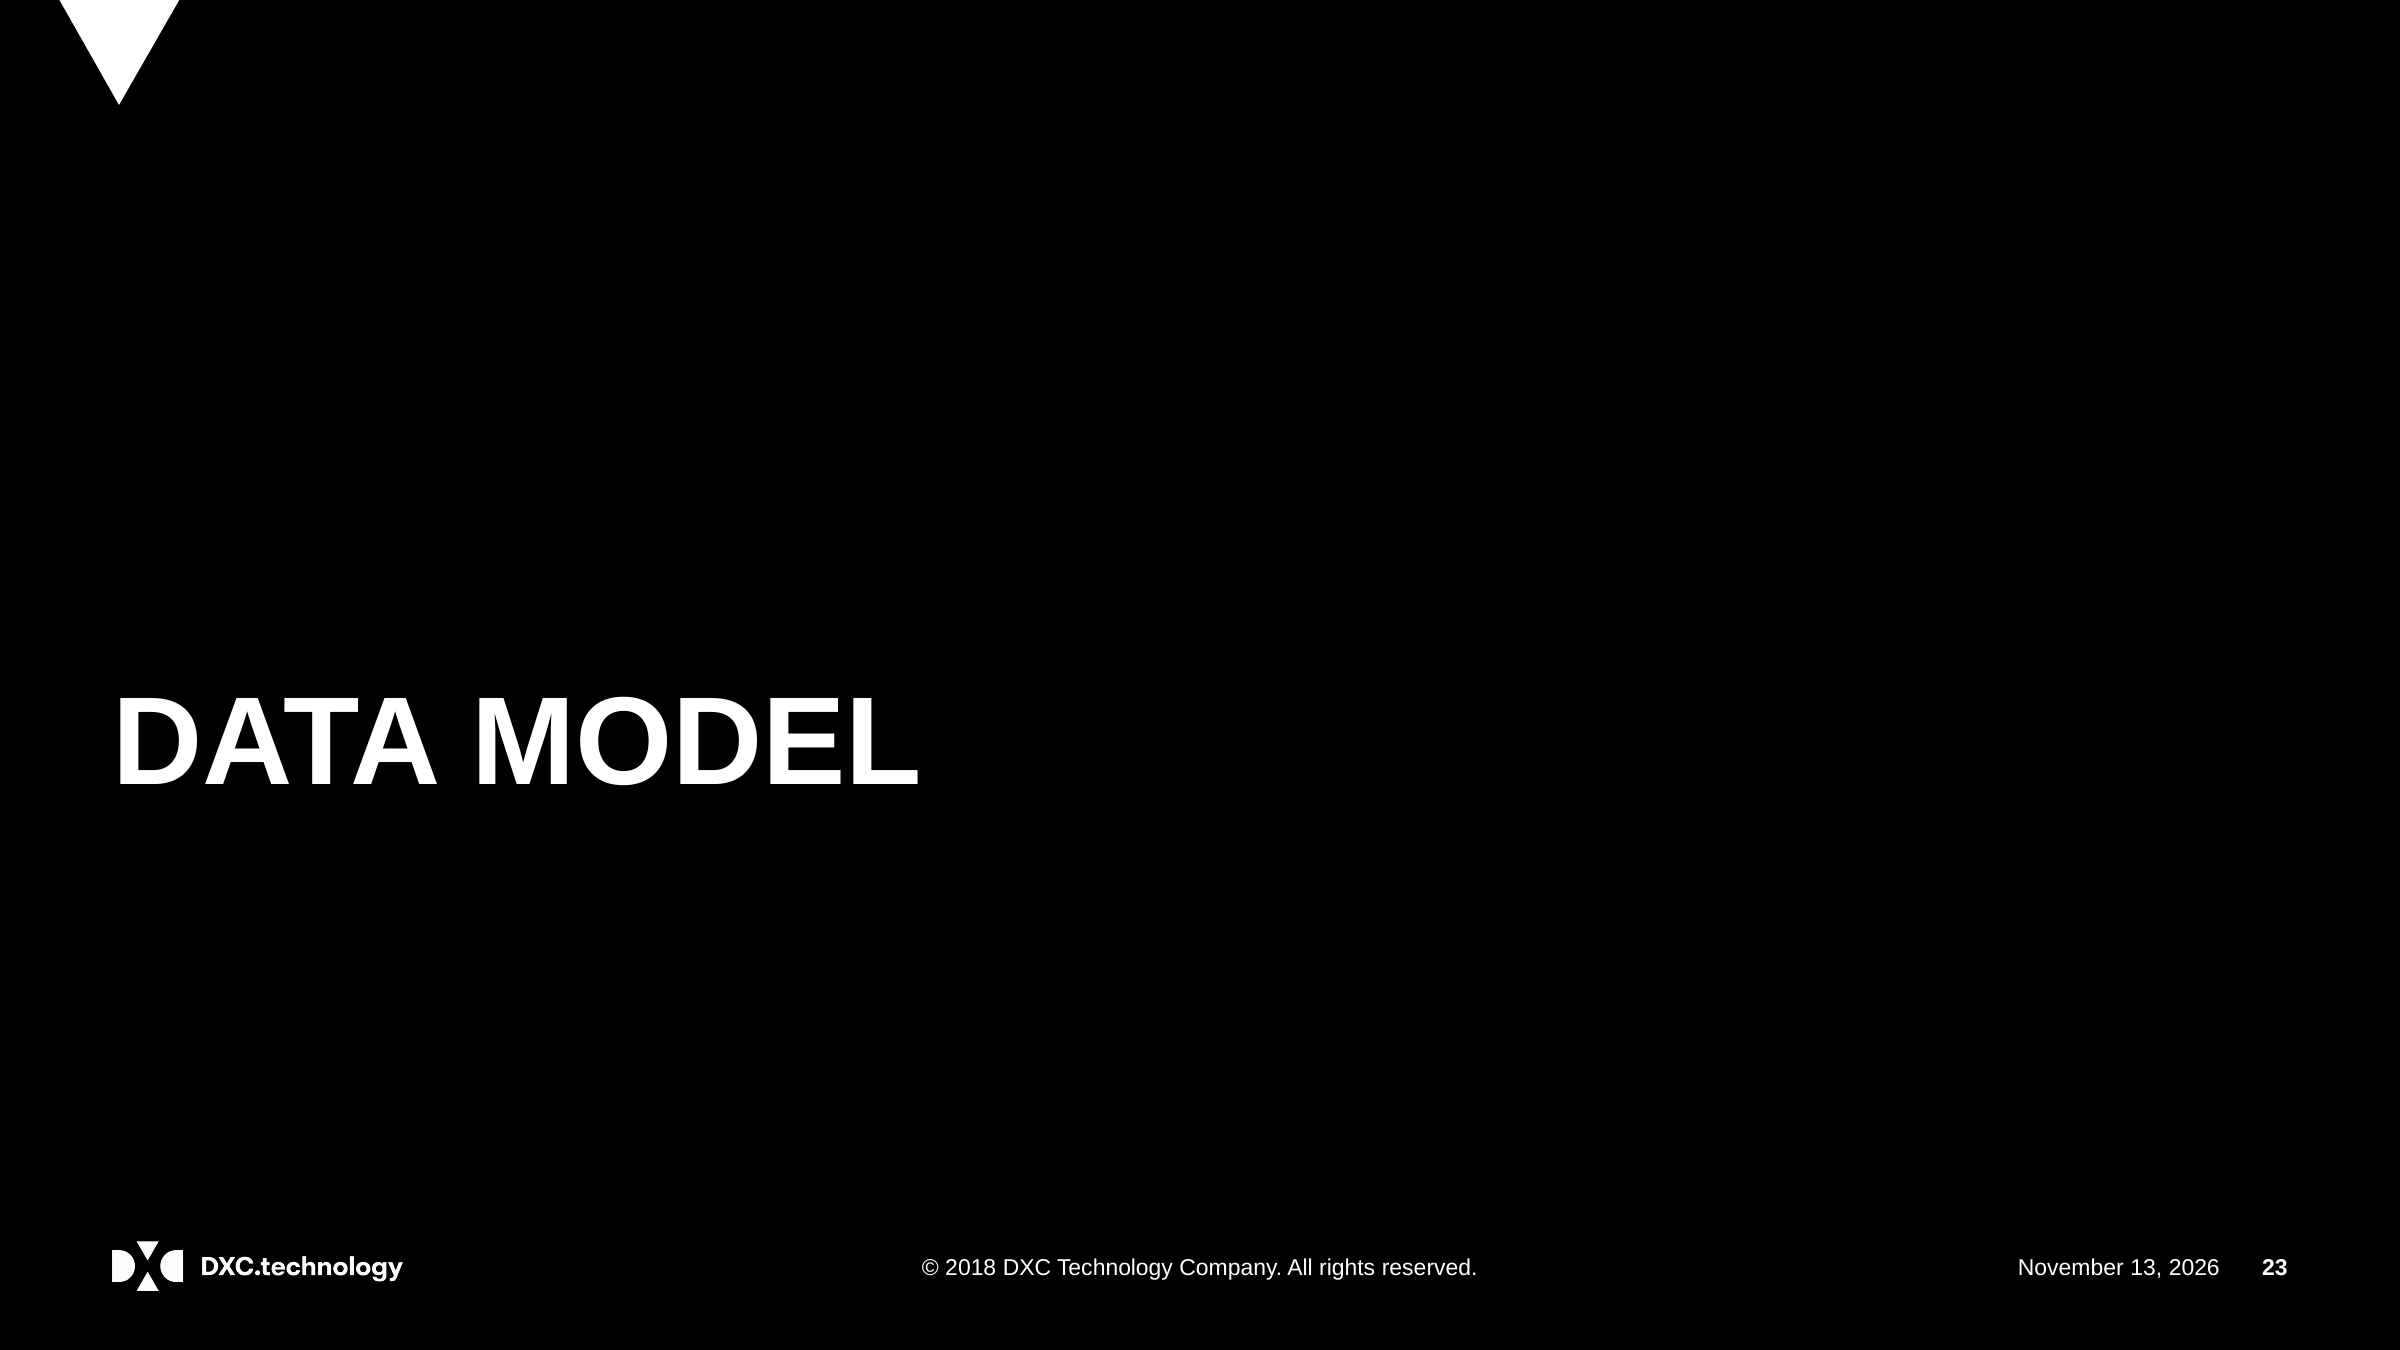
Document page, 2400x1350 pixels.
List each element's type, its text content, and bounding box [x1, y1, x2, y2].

title DATA MODEL [112, 104, 1763, 810]
